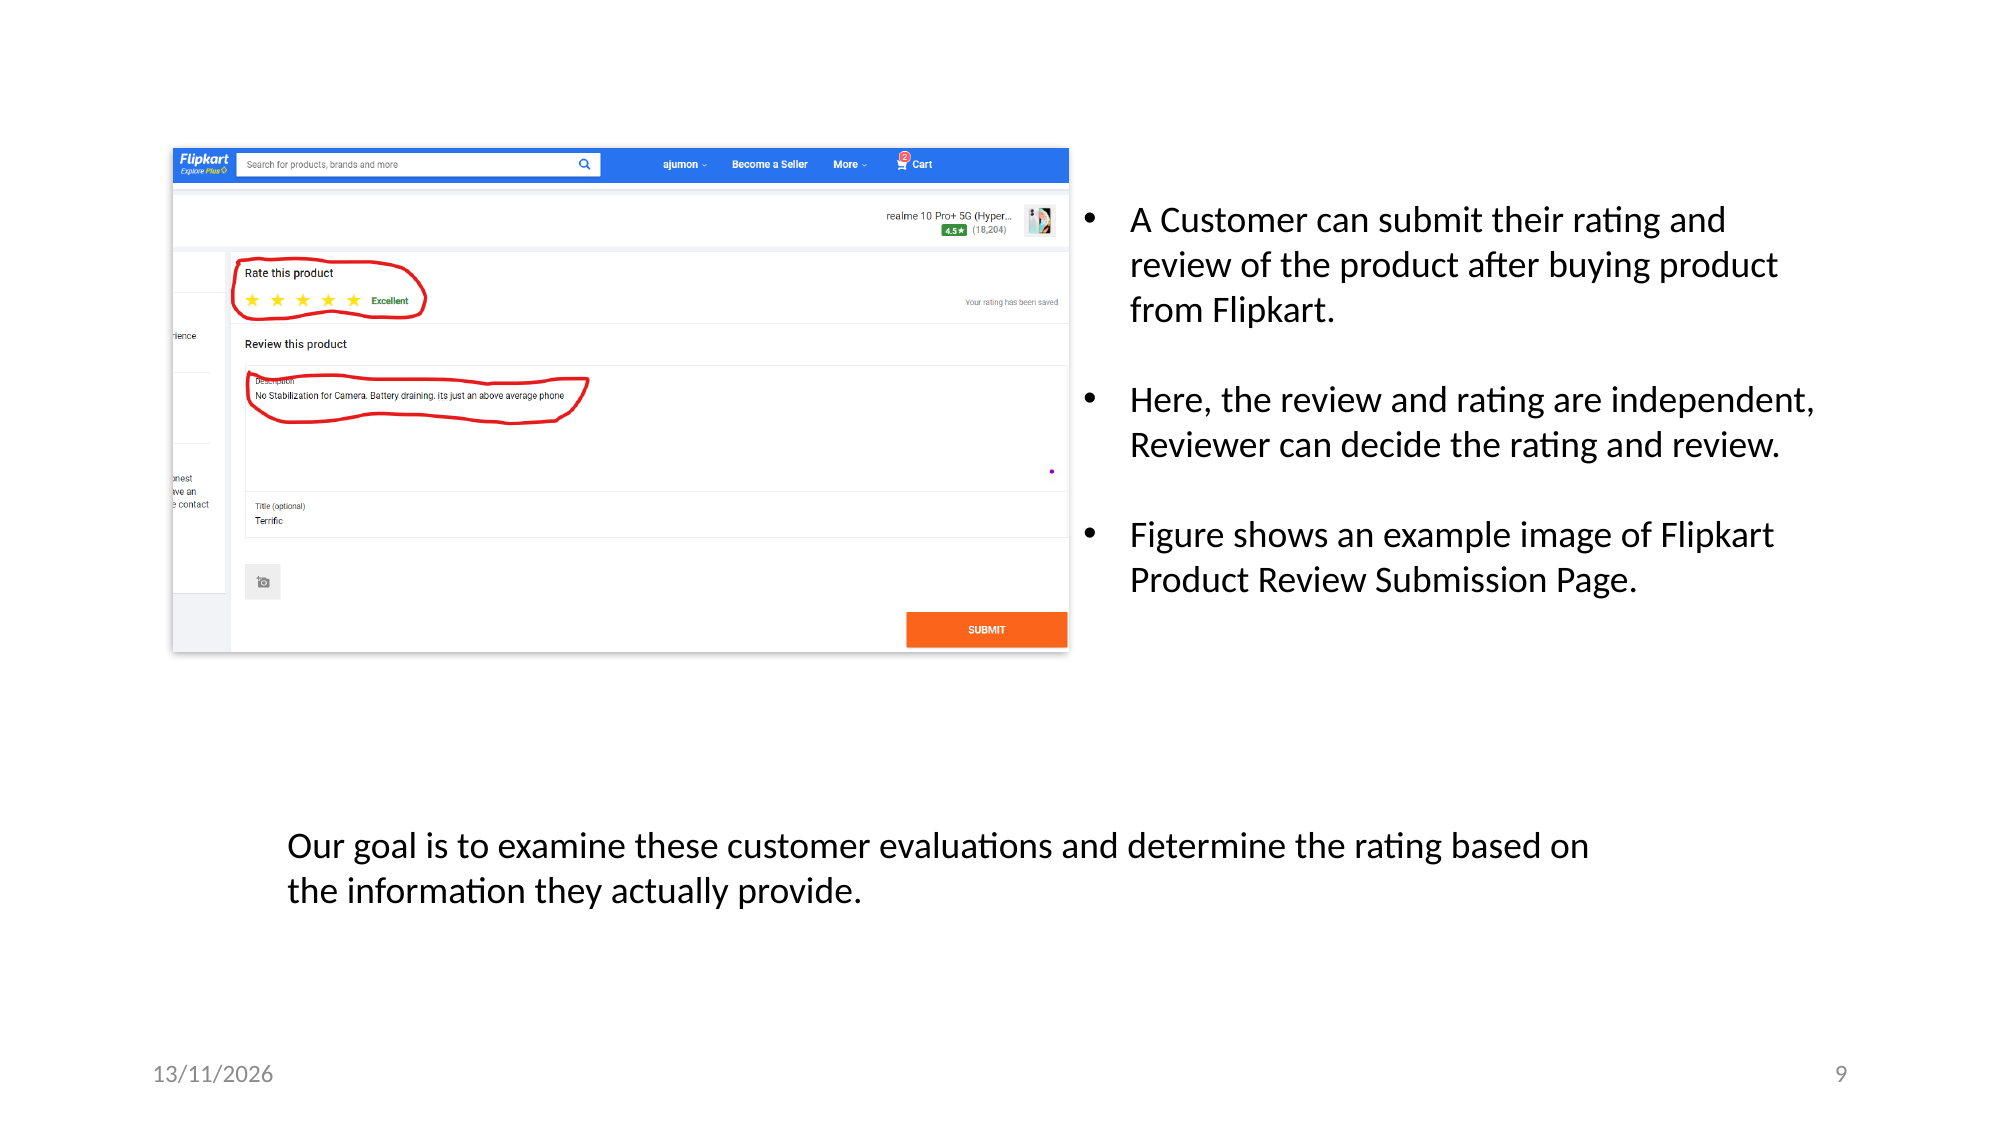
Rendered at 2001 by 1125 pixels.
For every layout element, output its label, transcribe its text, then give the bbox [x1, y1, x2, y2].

text_box Our goal is to examine these customer evaluations and determine the rating based on the information they actually provide. [272, 813, 1638, 919]
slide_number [137, 1042, 588, 1103]
picture [173, 148, 1069, 652]
text_box A Customer can submit their rating and review of the product after buying product from Flipkart. Here, the review and rating are independent, Reviewer can decide the rating and review. Figure shows an example image of Flipkart Product Review Submission Page. [1069, 187, 1846, 608]
slide_number 9 [1412, 1042, 1863, 1103]
